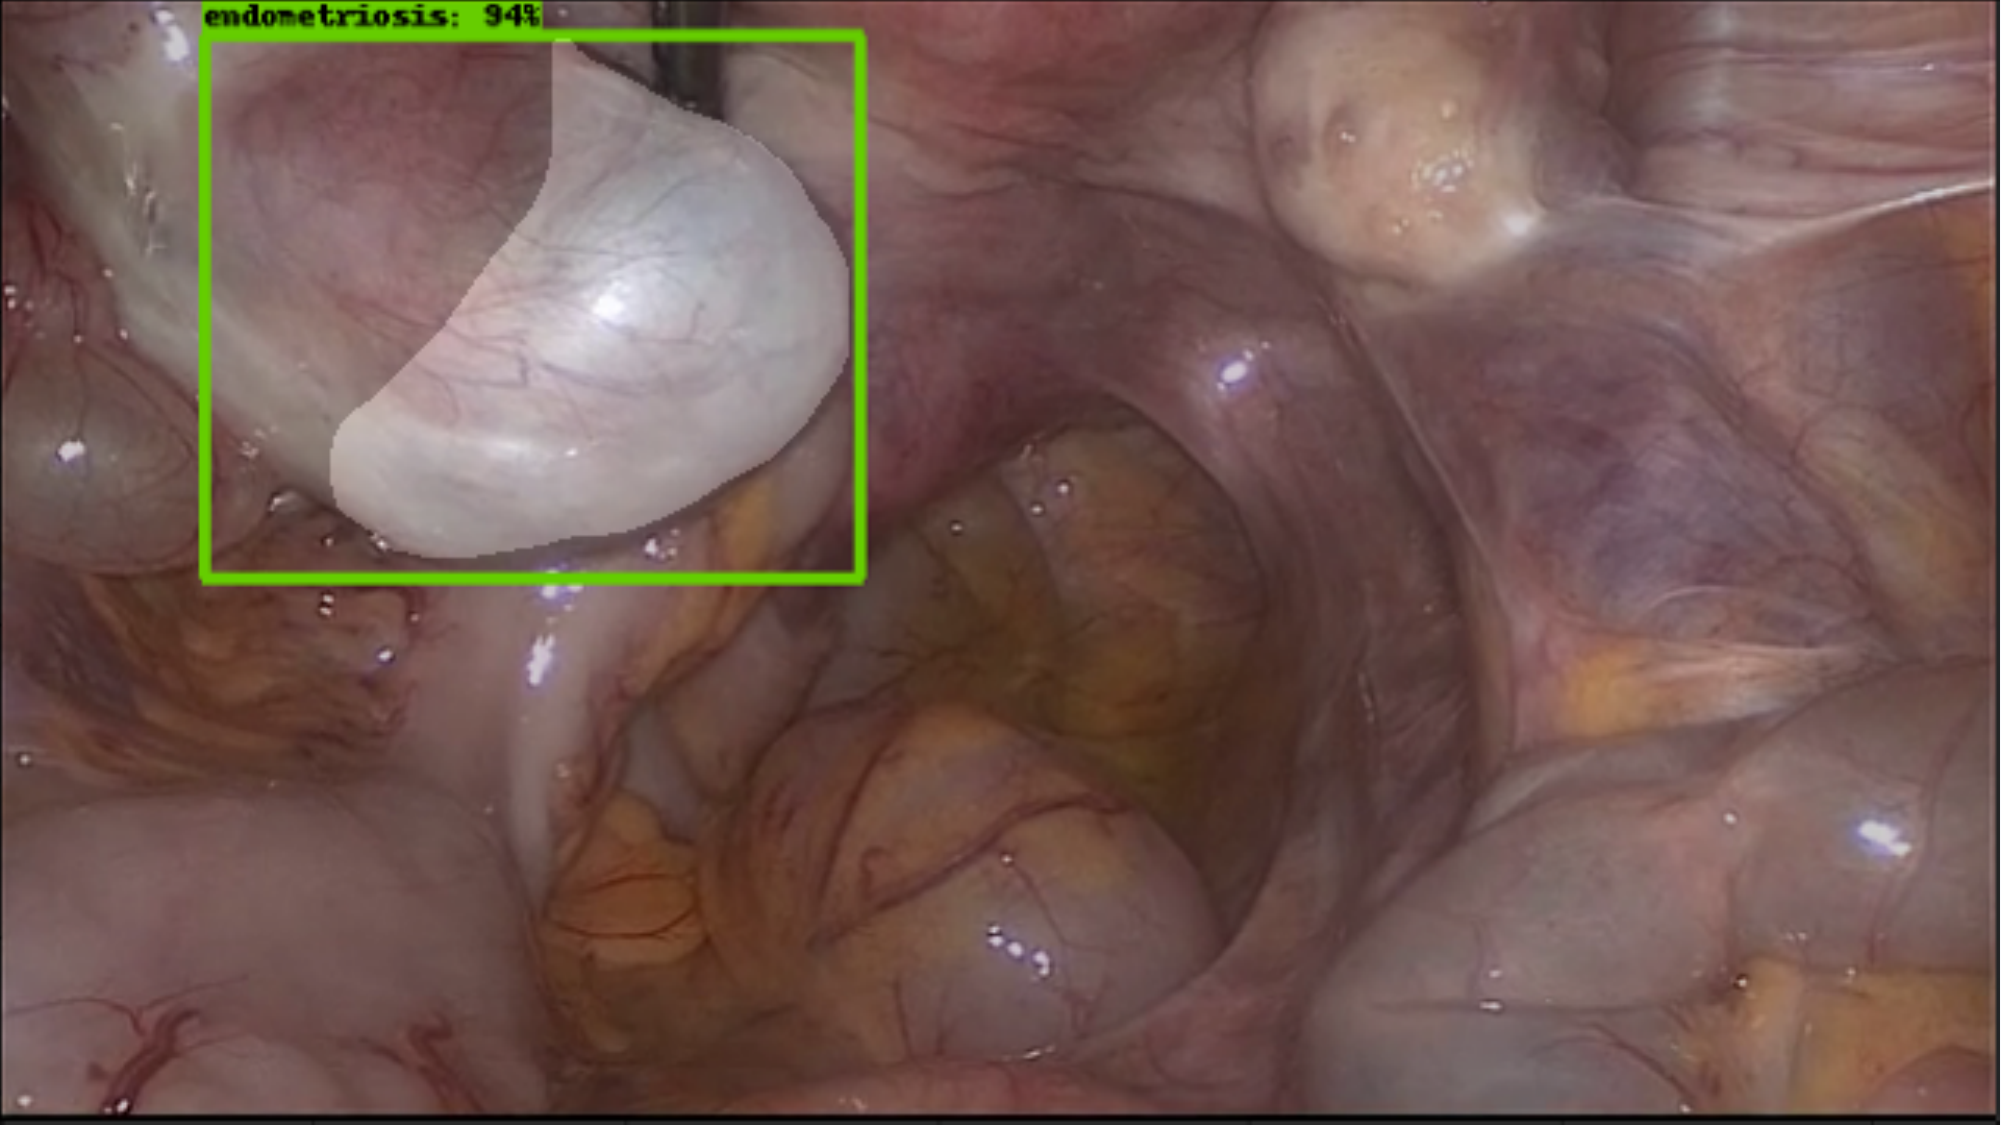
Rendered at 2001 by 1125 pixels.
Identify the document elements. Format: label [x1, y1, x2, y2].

list [0, 0, 2000, 1125]
